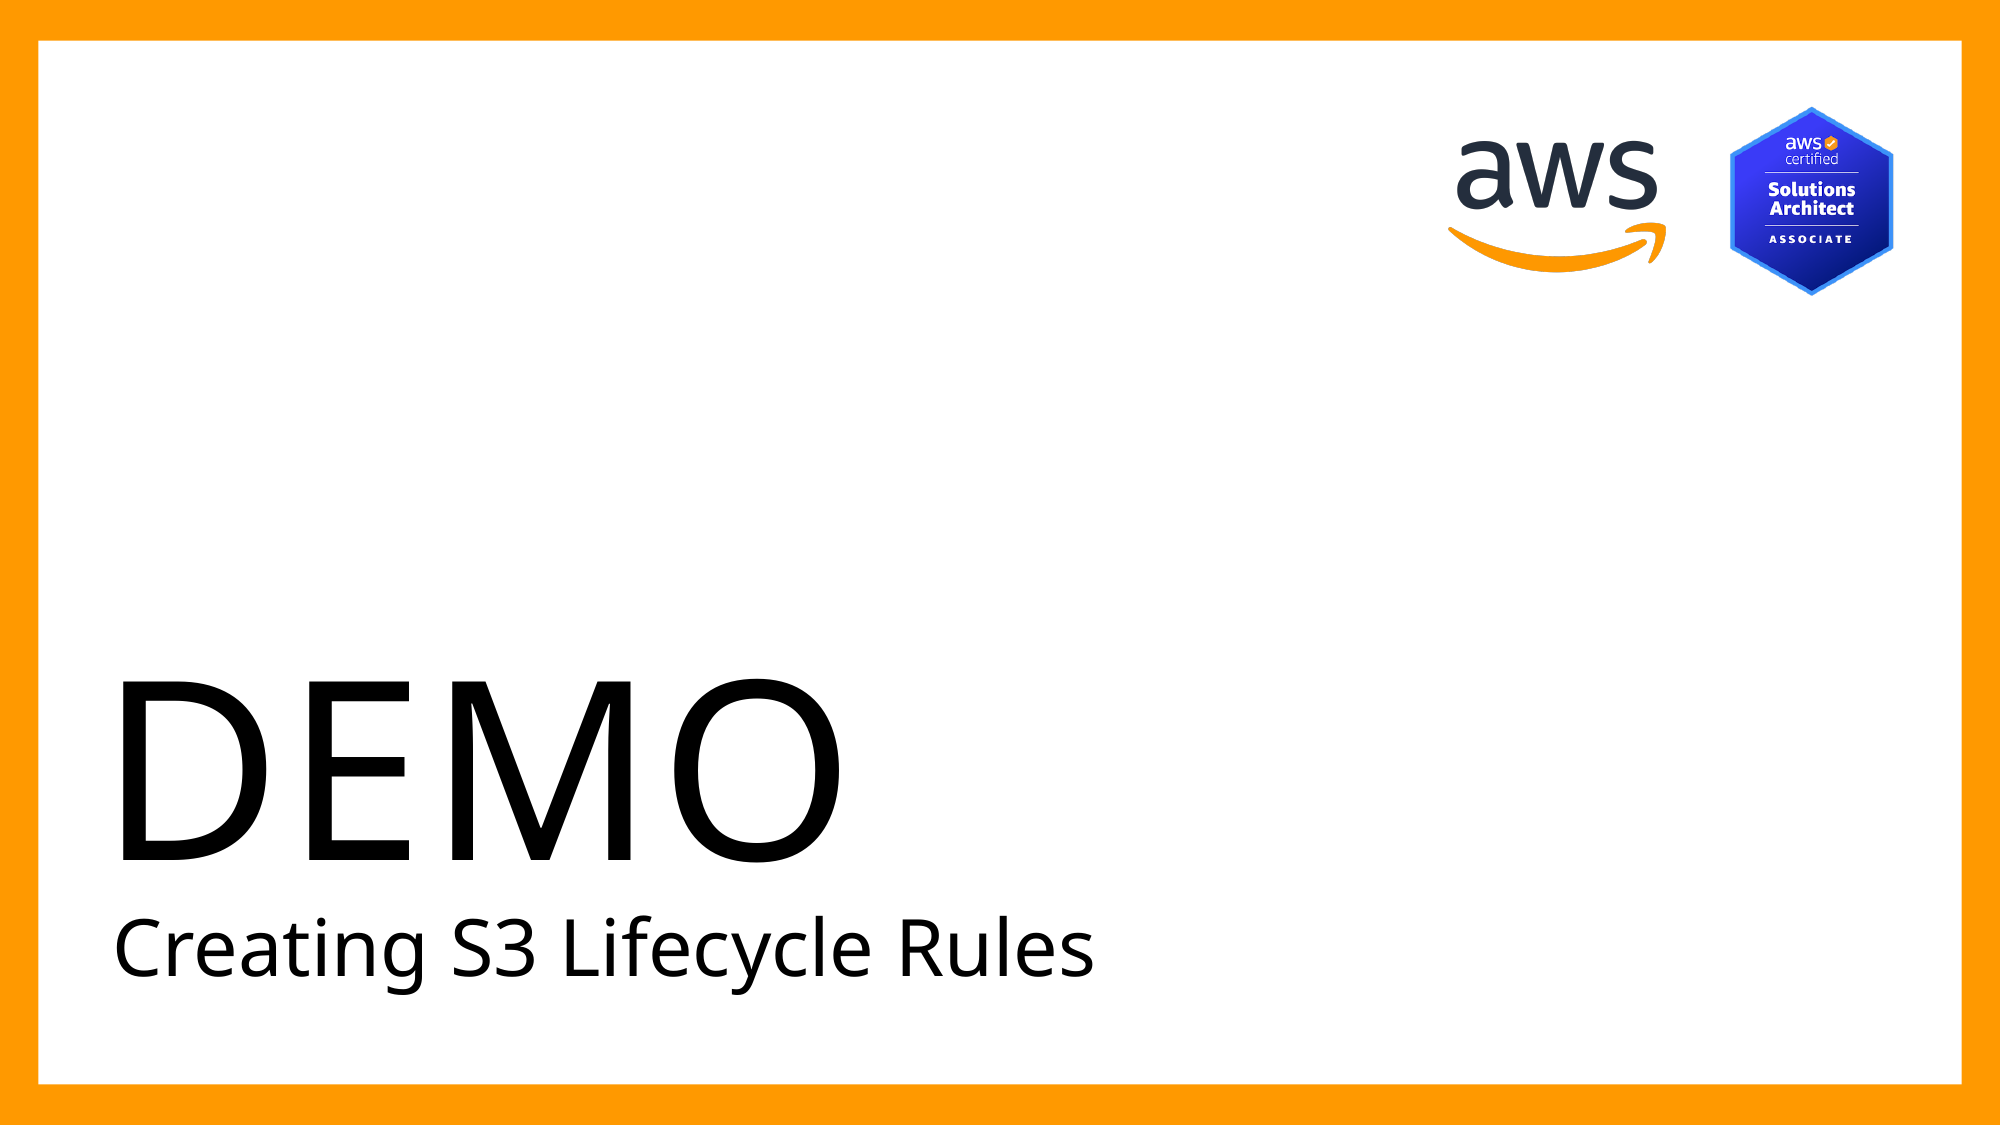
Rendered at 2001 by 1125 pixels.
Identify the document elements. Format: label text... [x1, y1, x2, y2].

text_box DEMO [84, 640, 1962, 919]
text_box Creating S3 Lifecycle Rules [97, 858, 1865, 1031]
picture [1447, 140, 1667, 273]
text_box [37, 39, 1963, 1085]
picture [1720, 104, 1908, 298]
